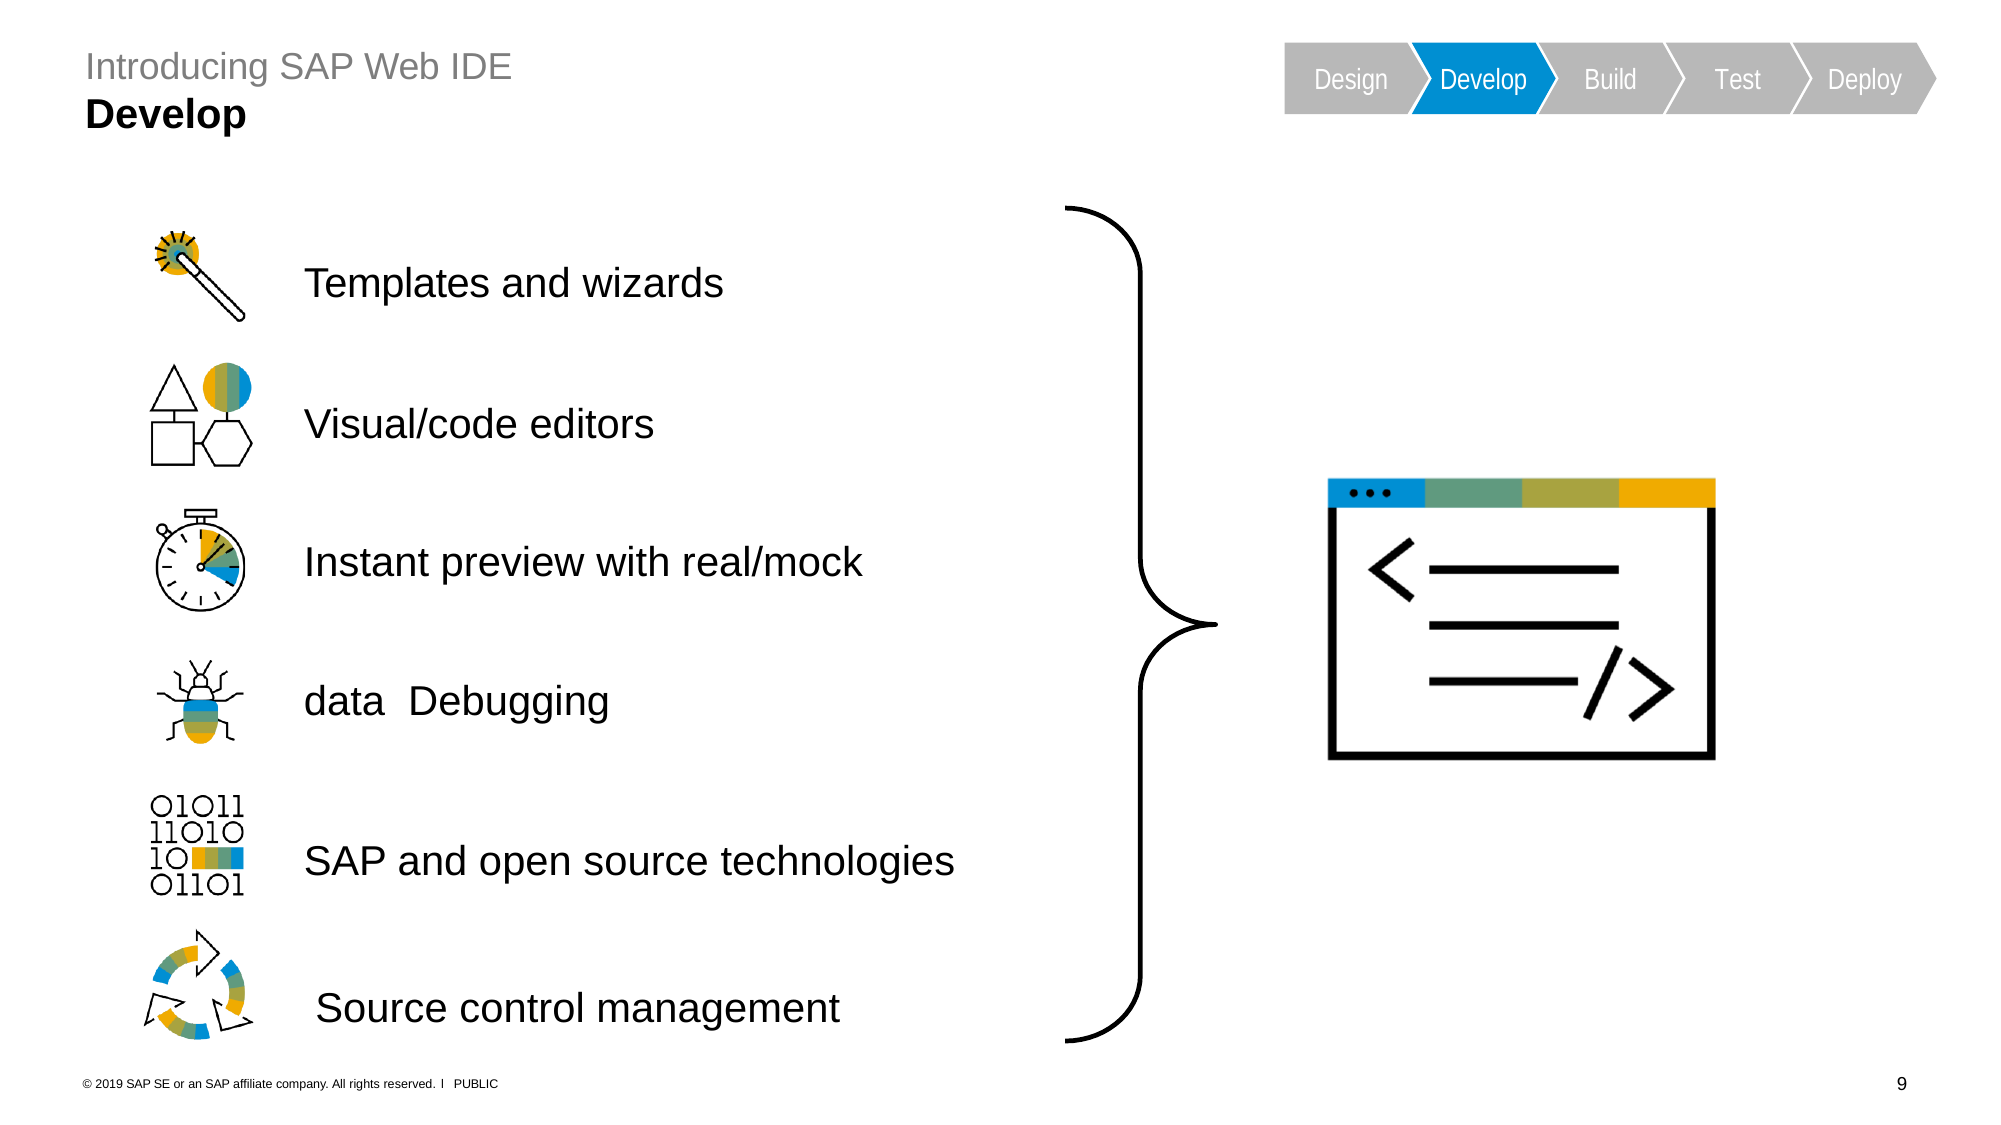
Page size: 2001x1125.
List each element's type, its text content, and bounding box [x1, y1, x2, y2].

slide_number 9 [1890, 1071, 1925, 1125]
text_box [143, 928, 254, 1040]
text_box Templates and wizards Visual/code editors Instant preview with real/mock data Debugging SAP and open source technologies Source control management [301, 253, 958, 1031]
text_box [1284, 42, 1429, 115]
text_box [156, 660, 244, 744]
text_box [155, 508, 246, 613]
text_box Deploy [1825, 58, 1905, 96]
text_box [1411, 42, 1556, 115]
footer © 2019 SAP SE or an SAP affiliate company. All rights reserved. ǀ PUBLIC [80, 1075, 509, 1125]
text_box Design [1312, 58, 1391, 96]
text_box Build [1582, 58, 1640, 96]
text_box [1538, 42, 1683, 115]
text_box [150, 795, 244, 896]
text_box Introducing SAP Web IDE Develop [83, 39, 518, 137]
text_box [1792, 42, 1937, 115]
text_box [1327, 477, 1716, 761]
text_box [154, 231, 246, 322]
text_box Test [1712, 58, 1764, 96]
text_box [149, 362, 253, 467]
text_box Develop [1437, 58, 1530, 96]
text_box [1065, 208, 1216, 1042]
text_box [1665, 42, 1810, 115]
